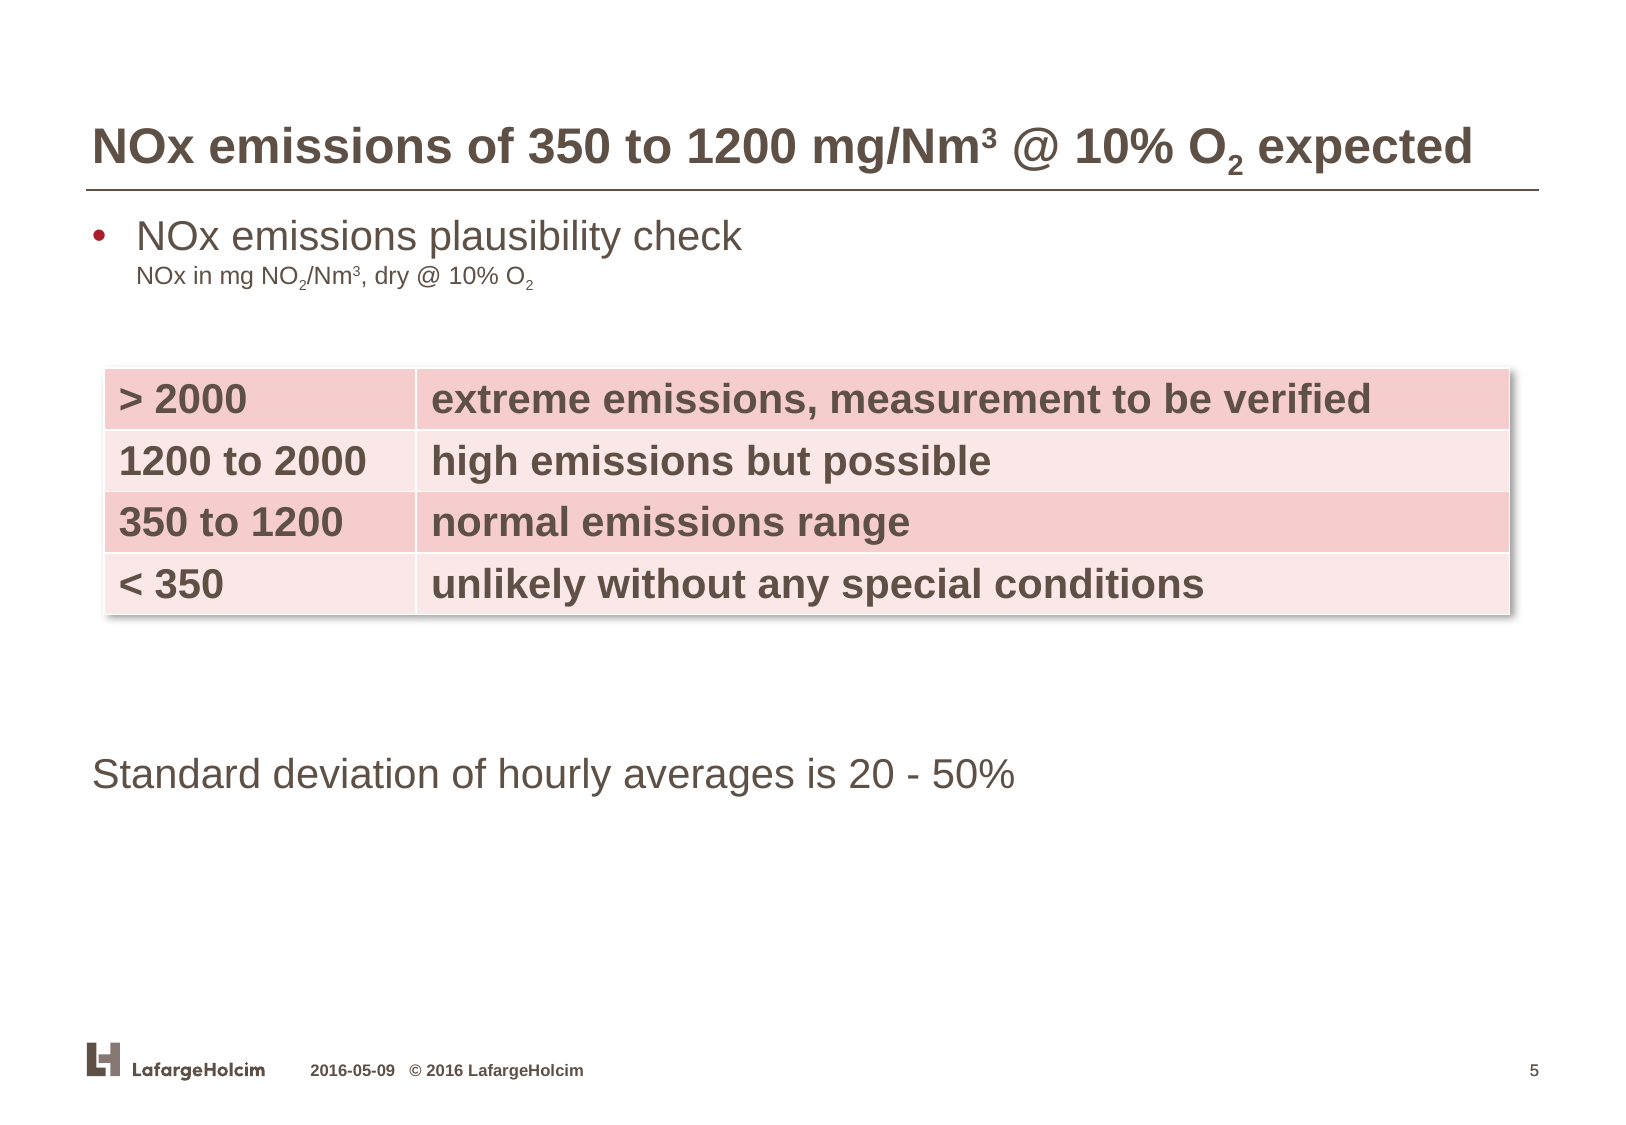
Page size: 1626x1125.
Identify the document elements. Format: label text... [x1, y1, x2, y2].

table_cell normal emissions range [417, 492, 1509, 552]
table_cell high emissions but possible [417, 431, 1509, 491]
table_cell 1200 to 2000 [105, 431, 415, 491]
table_header extreme emissions, measurement to be verified [417, 369, 1509, 429]
slide_number 5 [1467, 1052, 1540, 1080]
footer 2016-05-09 © 2016 LafargeHolcim [310, 1052, 831, 1080]
table_cell 350 to 1200 [105, 492, 415, 552]
table_header > 2000 [105, 369, 415, 429]
table_cell < 350 [105, 554, 415, 614]
table_cell unlikely without any special conditions [417, 554, 1509, 614]
text_box NOx emissions of 350 to 1200 mg/Nm3 @ 10% O2 expected [91, 49, 1532, 180]
text_box NOx emissions plausibility check NOx in mg NO2/Nm3, dry @ 10% O2 Standard deviation of hourly averages is 20 - 50% [91, 214, 1534, 1054]
